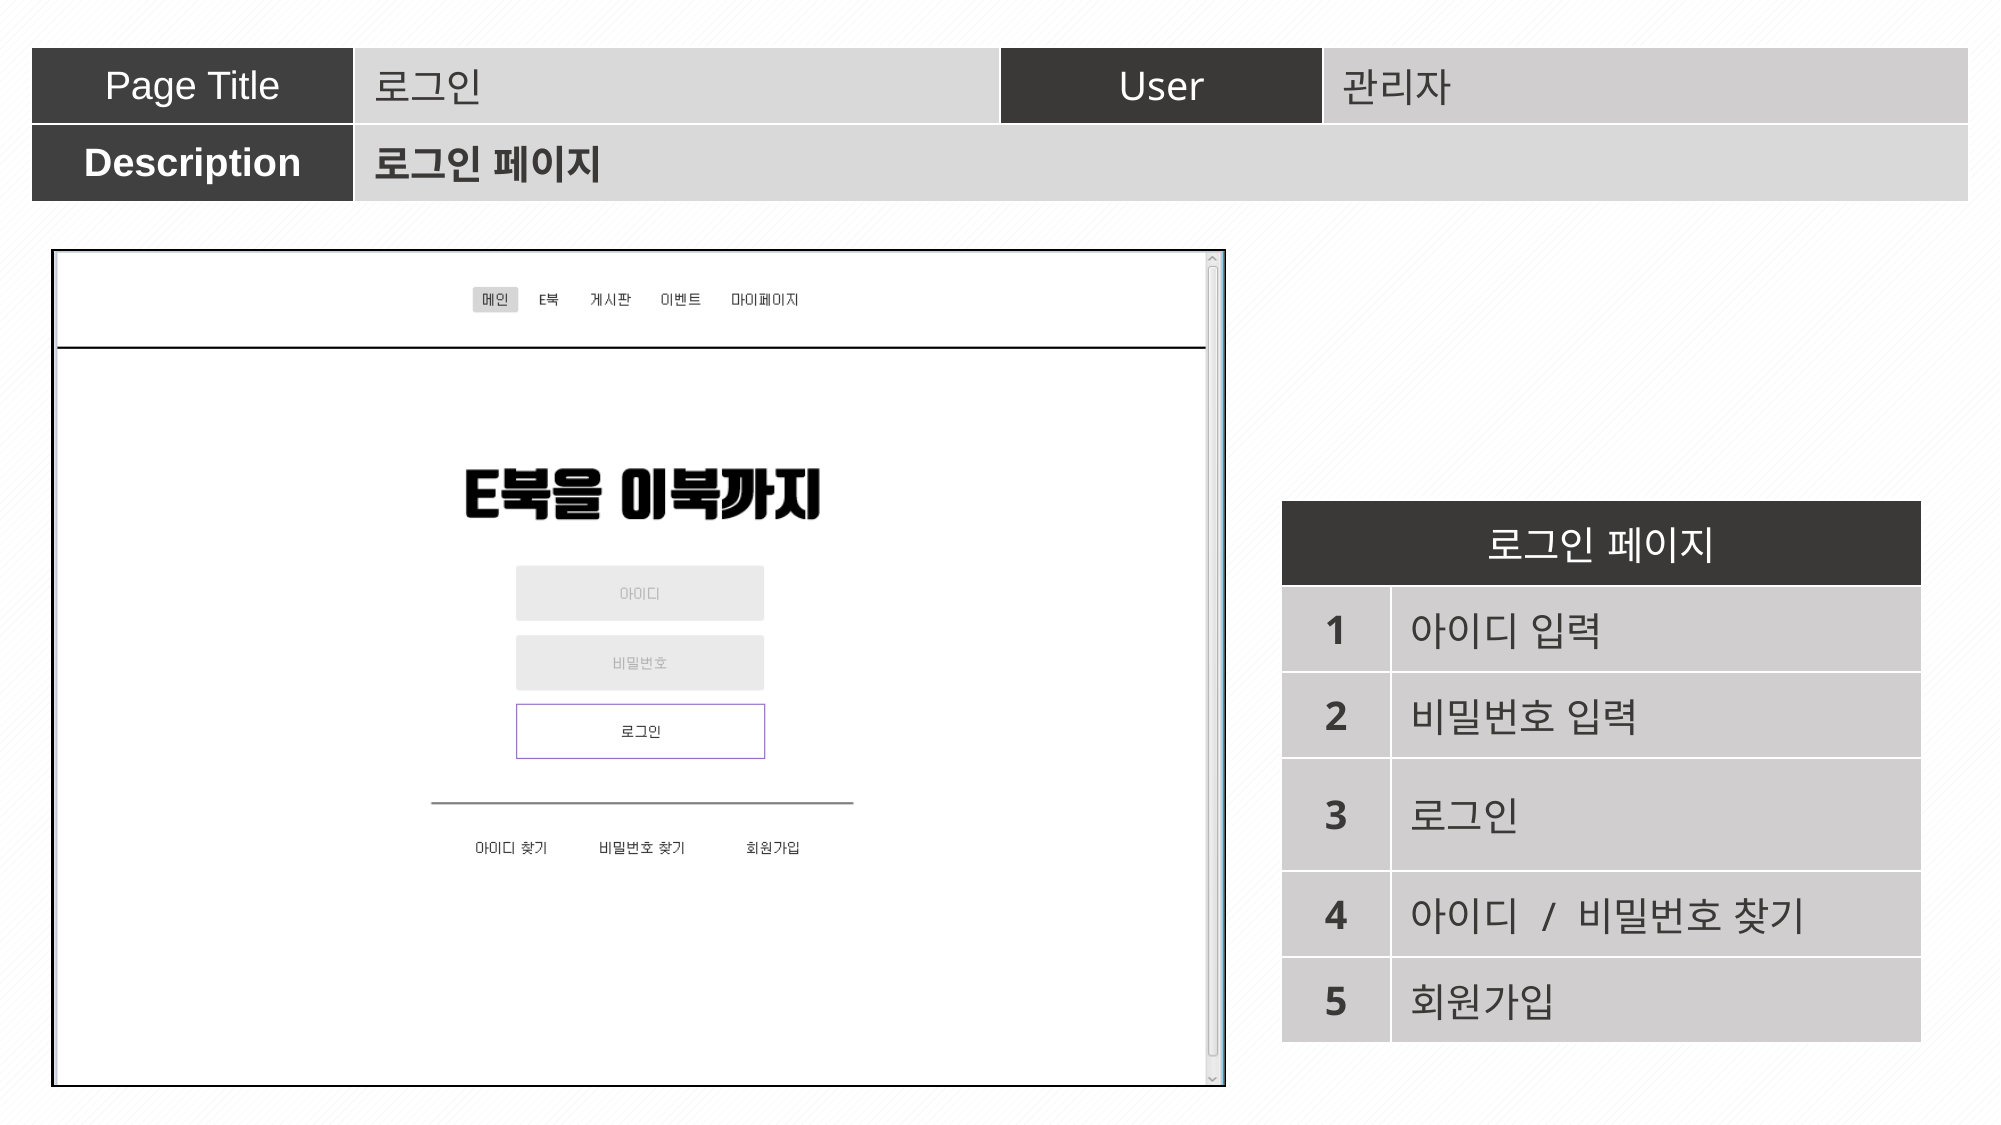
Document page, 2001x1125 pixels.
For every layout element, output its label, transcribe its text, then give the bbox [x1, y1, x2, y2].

table_cell Description [32, 125, 353, 201]
table_cell 4 [1282, 872, 1390, 956]
table_header 로그인 [355, 48, 999, 123]
table_cell 아이디 / 비밀번호 찾기 [1392, 872, 1921, 956]
table_header User [1001, 48, 1322, 123]
table_cell 1 [1282, 587, 1390, 671]
table_cell 로그인 페이지 [355, 125, 1968, 201]
table_cell 비밀번호 입력 [1392, 673, 1921, 757]
picture [52, 250, 1225, 1086]
table_cell 3 [1282, 759, 1390, 870]
table_cell 로그인 [1392, 759, 1921, 870]
table_cell 아이디 입력 [1392, 587, 1921, 671]
table_header 로그인 페이지 [1282, 501, 1921, 585]
table_cell 5 [1282, 958, 1390, 1042]
table_header Page Title [32, 48, 353, 123]
table_cell 회원가입 [1392, 958, 1921, 1042]
table_cell 2 [1282, 673, 1390, 757]
table_header 관리자 [1324, 48, 1968, 123]
